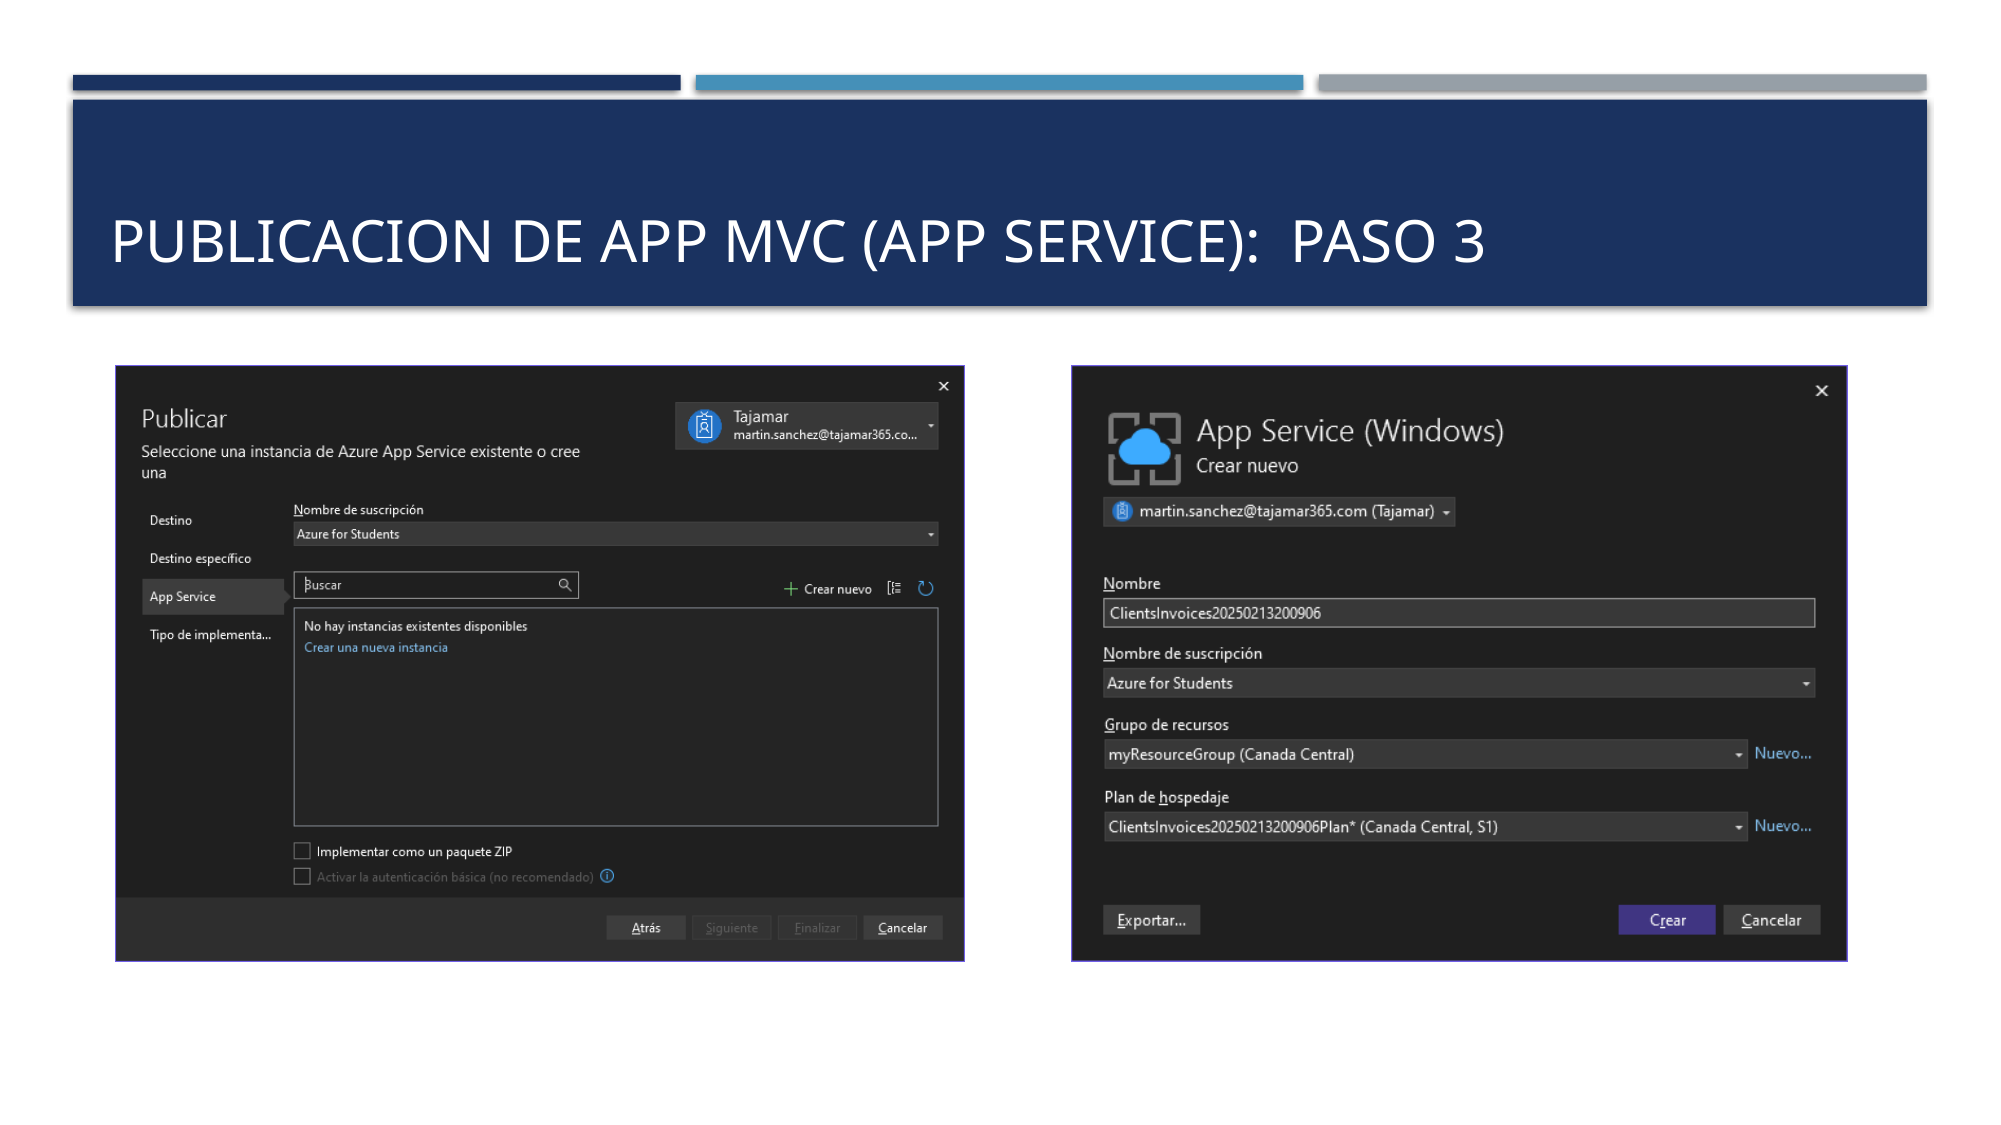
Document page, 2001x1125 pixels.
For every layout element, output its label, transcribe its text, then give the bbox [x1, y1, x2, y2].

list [1071, 364, 1849, 962]
title Publicacion de app mvc (app service): paso 3 [95, 119, 1905, 282]
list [114, 364, 966, 962]
